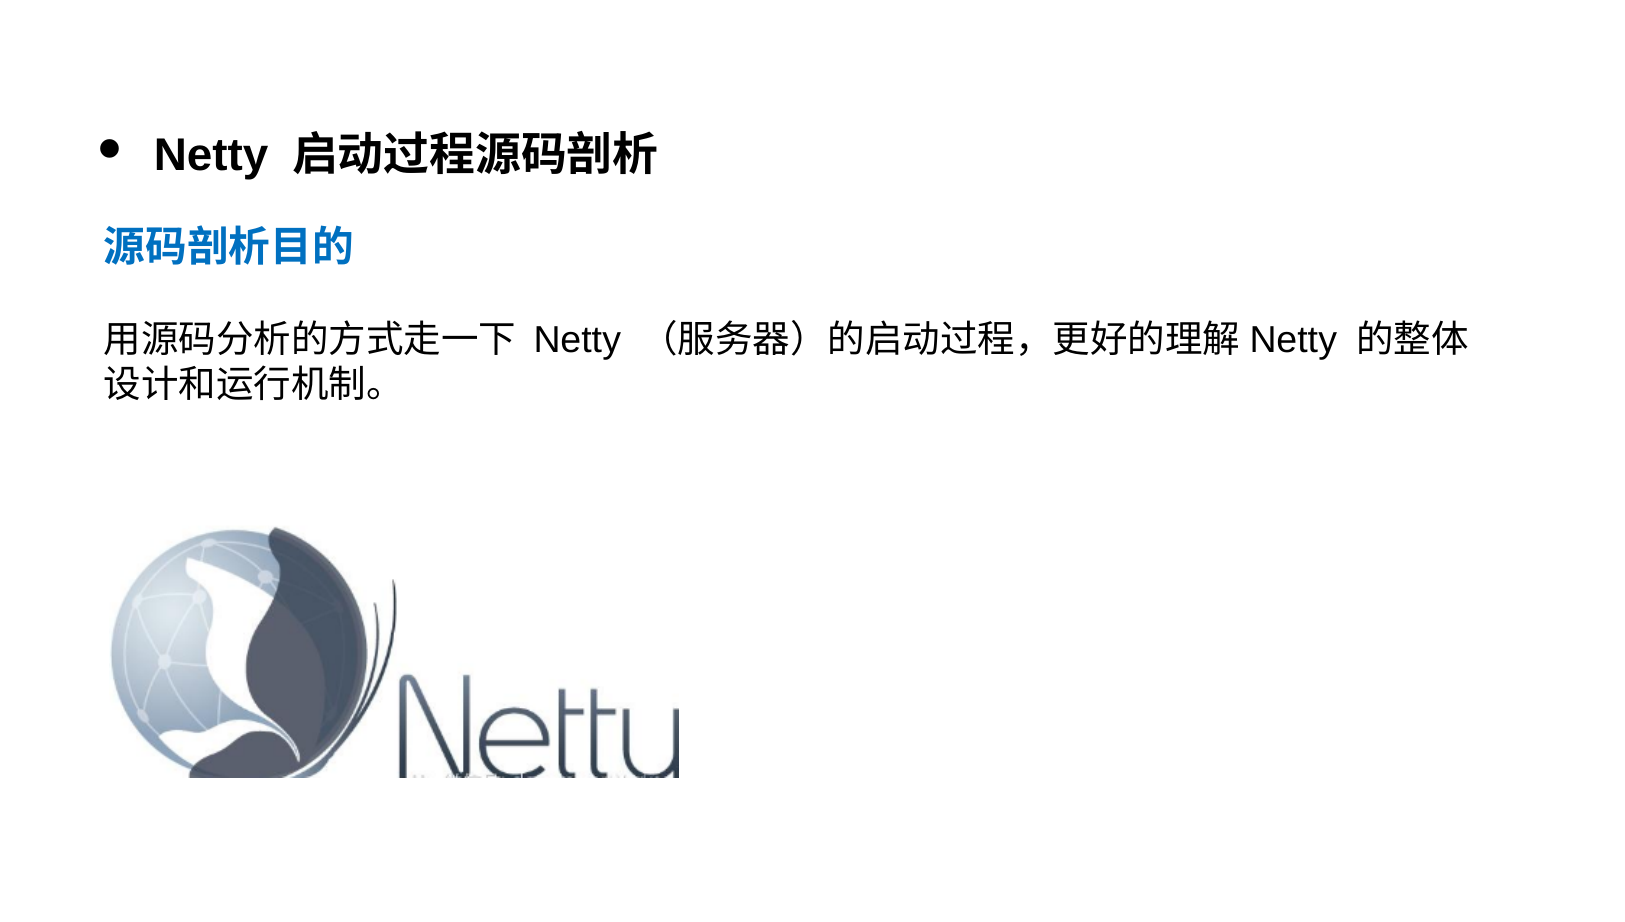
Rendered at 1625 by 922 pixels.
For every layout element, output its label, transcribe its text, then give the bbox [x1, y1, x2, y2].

text_box 源码剖析目的 用源码分析的方式走一下 Netty （服务器）的启动过程，更好的理解Netty 的整体 设计和运行机制。 [88, 212, 1498, 413]
text_box Netty 启动过程源码剖析 [82, 123, 1375, 188]
picture [109, 507, 679, 779]
